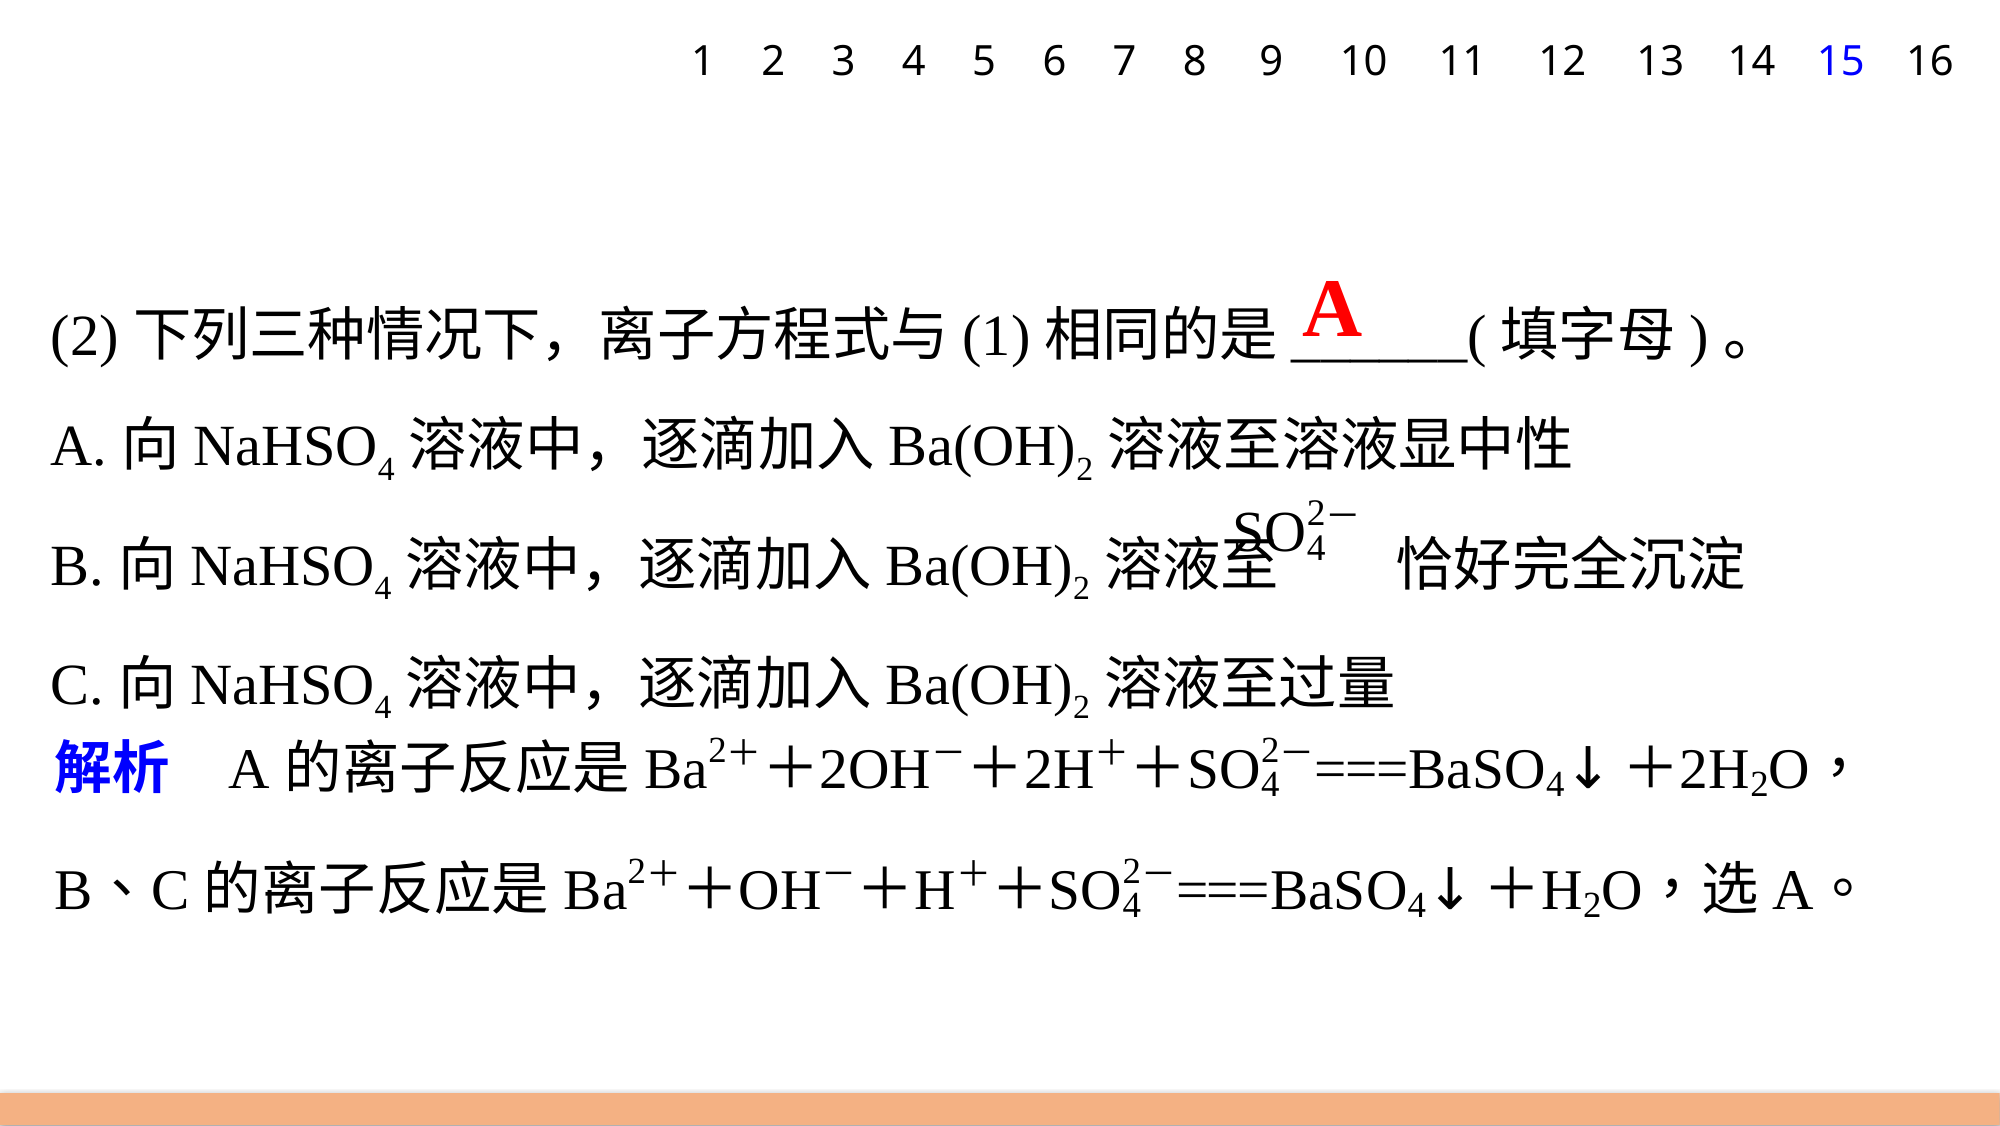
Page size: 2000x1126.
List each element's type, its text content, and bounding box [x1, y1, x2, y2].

text_box 3 [814, 11, 874, 106]
text_box 16 [1890, 11, 1969, 106]
text_box 1 [673, 11, 733, 106]
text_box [1232, 483, 1406, 594]
text_box 8 [1165, 11, 1225, 106]
text_box 7 [1095, 11, 1155, 106]
text_box (2)下列三种情况下，离子方程式与(1)相同的是______(填字母)。 A.向NaHSO4溶液中，逐滴加入Ba(OH)2溶液至溶液显中性 B.向NaHSO4溶液中，逐滴加入Ba(OH)2溶液至 恰好完全沉淀 C.向NaHSO4溶液中，逐滴加入Ba(OH)2溶液至过量 [36, 255, 1946, 734]
text_box 2 [743, 11, 804, 106]
text_box A [1287, 245, 1378, 361]
text_box 4 [884, 11, 944, 106]
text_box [54, 728, 1960, 1024]
text_box 5 [954, 11, 1014, 106]
text_box 10 [1318, 11, 1409, 106]
text_box 6 [1024, 11, 1084, 106]
text_box [0, 1092, 2000, 1126]
text_box 15 [1801, 11, 1880, 106]
text_box 12 [1516, 11, 1609, 106]
text_box 14 [1712, 11, 1791, 106]
text_box 11 [1420, 11, 1506, 106]
text_box 9 [1235, 11, 1308, 106]
text_box 13 [1619, 11, 1702, 106]
